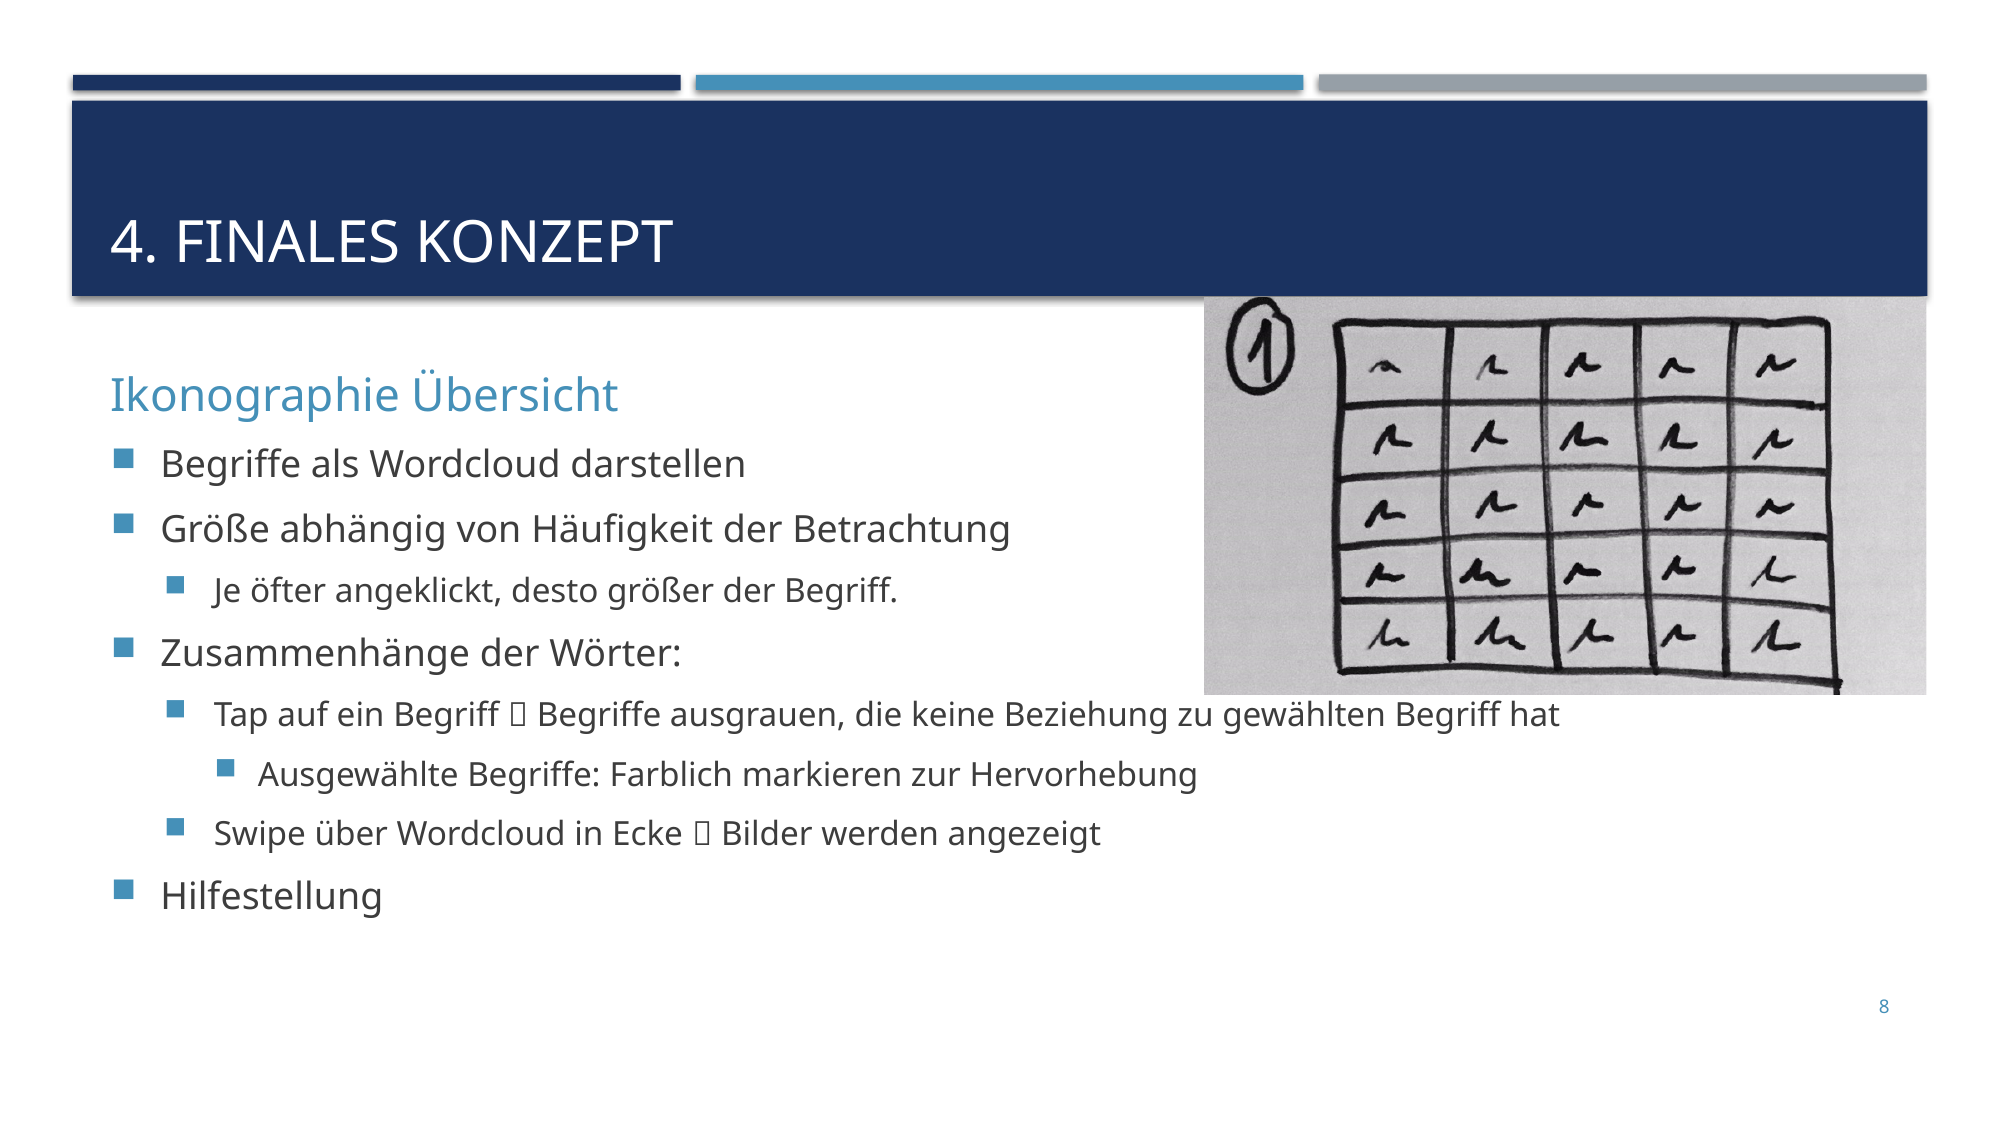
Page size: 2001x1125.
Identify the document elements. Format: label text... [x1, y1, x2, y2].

list Ikonographie Übersicht Begriffe als Wordcloud darstellen Größe abhängig von Häufigkeit der Betrachtung Je öfter angeklickt, desto größer der Begriff. Zusammenhänge der Wörter: Tap auf ein Begriff  Begriffe ausgrauen, die keine Beziehung zu gewählten Begriff hat Ausgewählte Begriffe: Farblich markieren zur Hervorhebung Swipe über Wordcloud in Ecke  Bilder werden angezeigt Hilfestellung [95, 357, 1905, 1010]
title 4. Finales Konzept [95, 115, 1905, 282]
slide_number 8 [1732, 977, 1905, 1037]
picture [1203, 296, 1927, 695]
